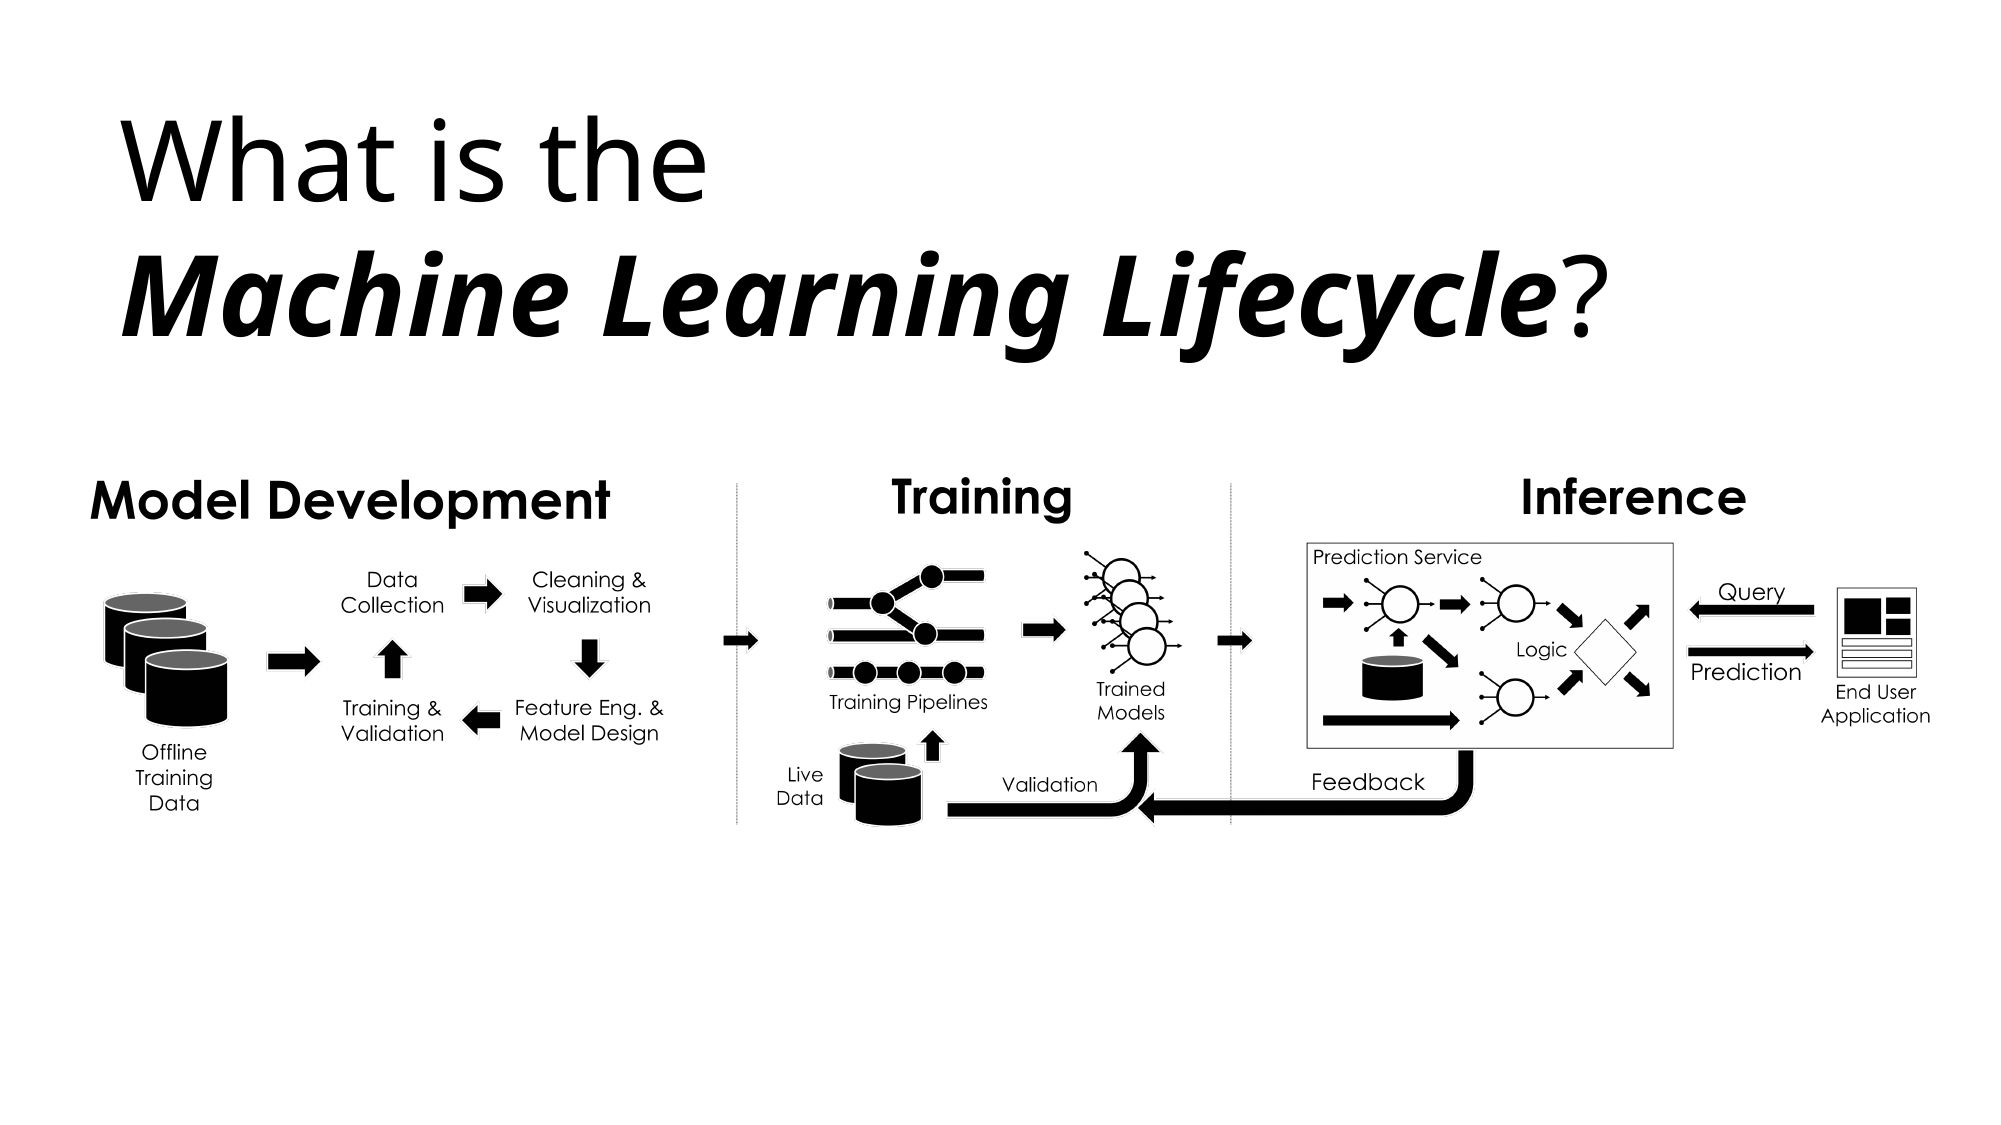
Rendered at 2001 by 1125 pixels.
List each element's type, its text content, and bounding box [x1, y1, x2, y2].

text_box What is the Machine Learning Lifecycle? [104, 81, 1625, 366]
picture [57, 450, 677, 826]
picture [764, 450, 1942, 826]
picture [722, 483, 759, 825]
